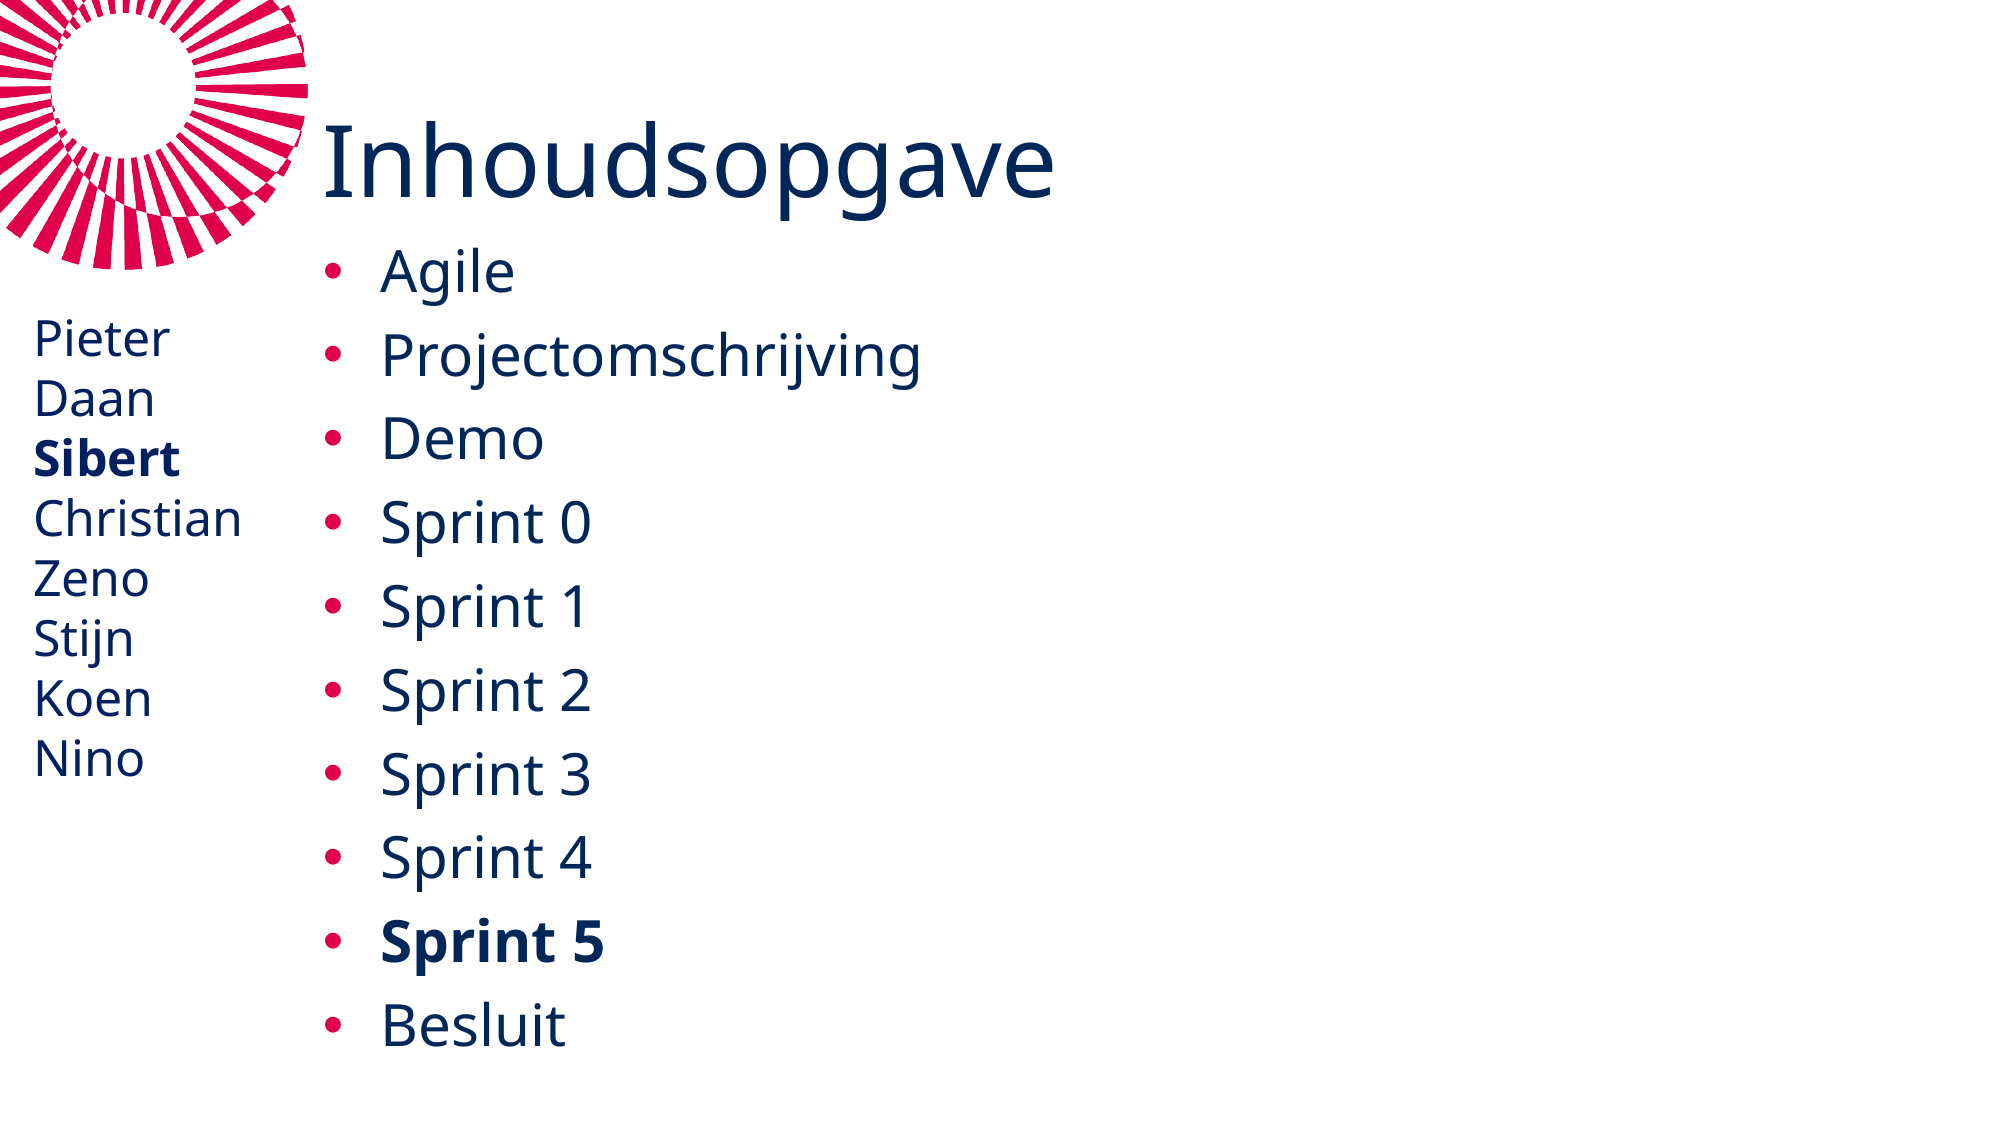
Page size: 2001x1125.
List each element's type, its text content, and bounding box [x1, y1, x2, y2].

list Agile Projectomschrijving Demo Sprint 0 Sprint 1 Sprint 2 Sprint 3 Sprint 4 Sprint 5 Besluit [307, 234, 1940, 1014]
title Inhoudsopgave [307, 59, 1940, 234]
picture [0, 0, 308, 270]
text_box Pieter Daan Sibert Christian Zeno Stijn Koen Nino [18, 299, 263, 795]
